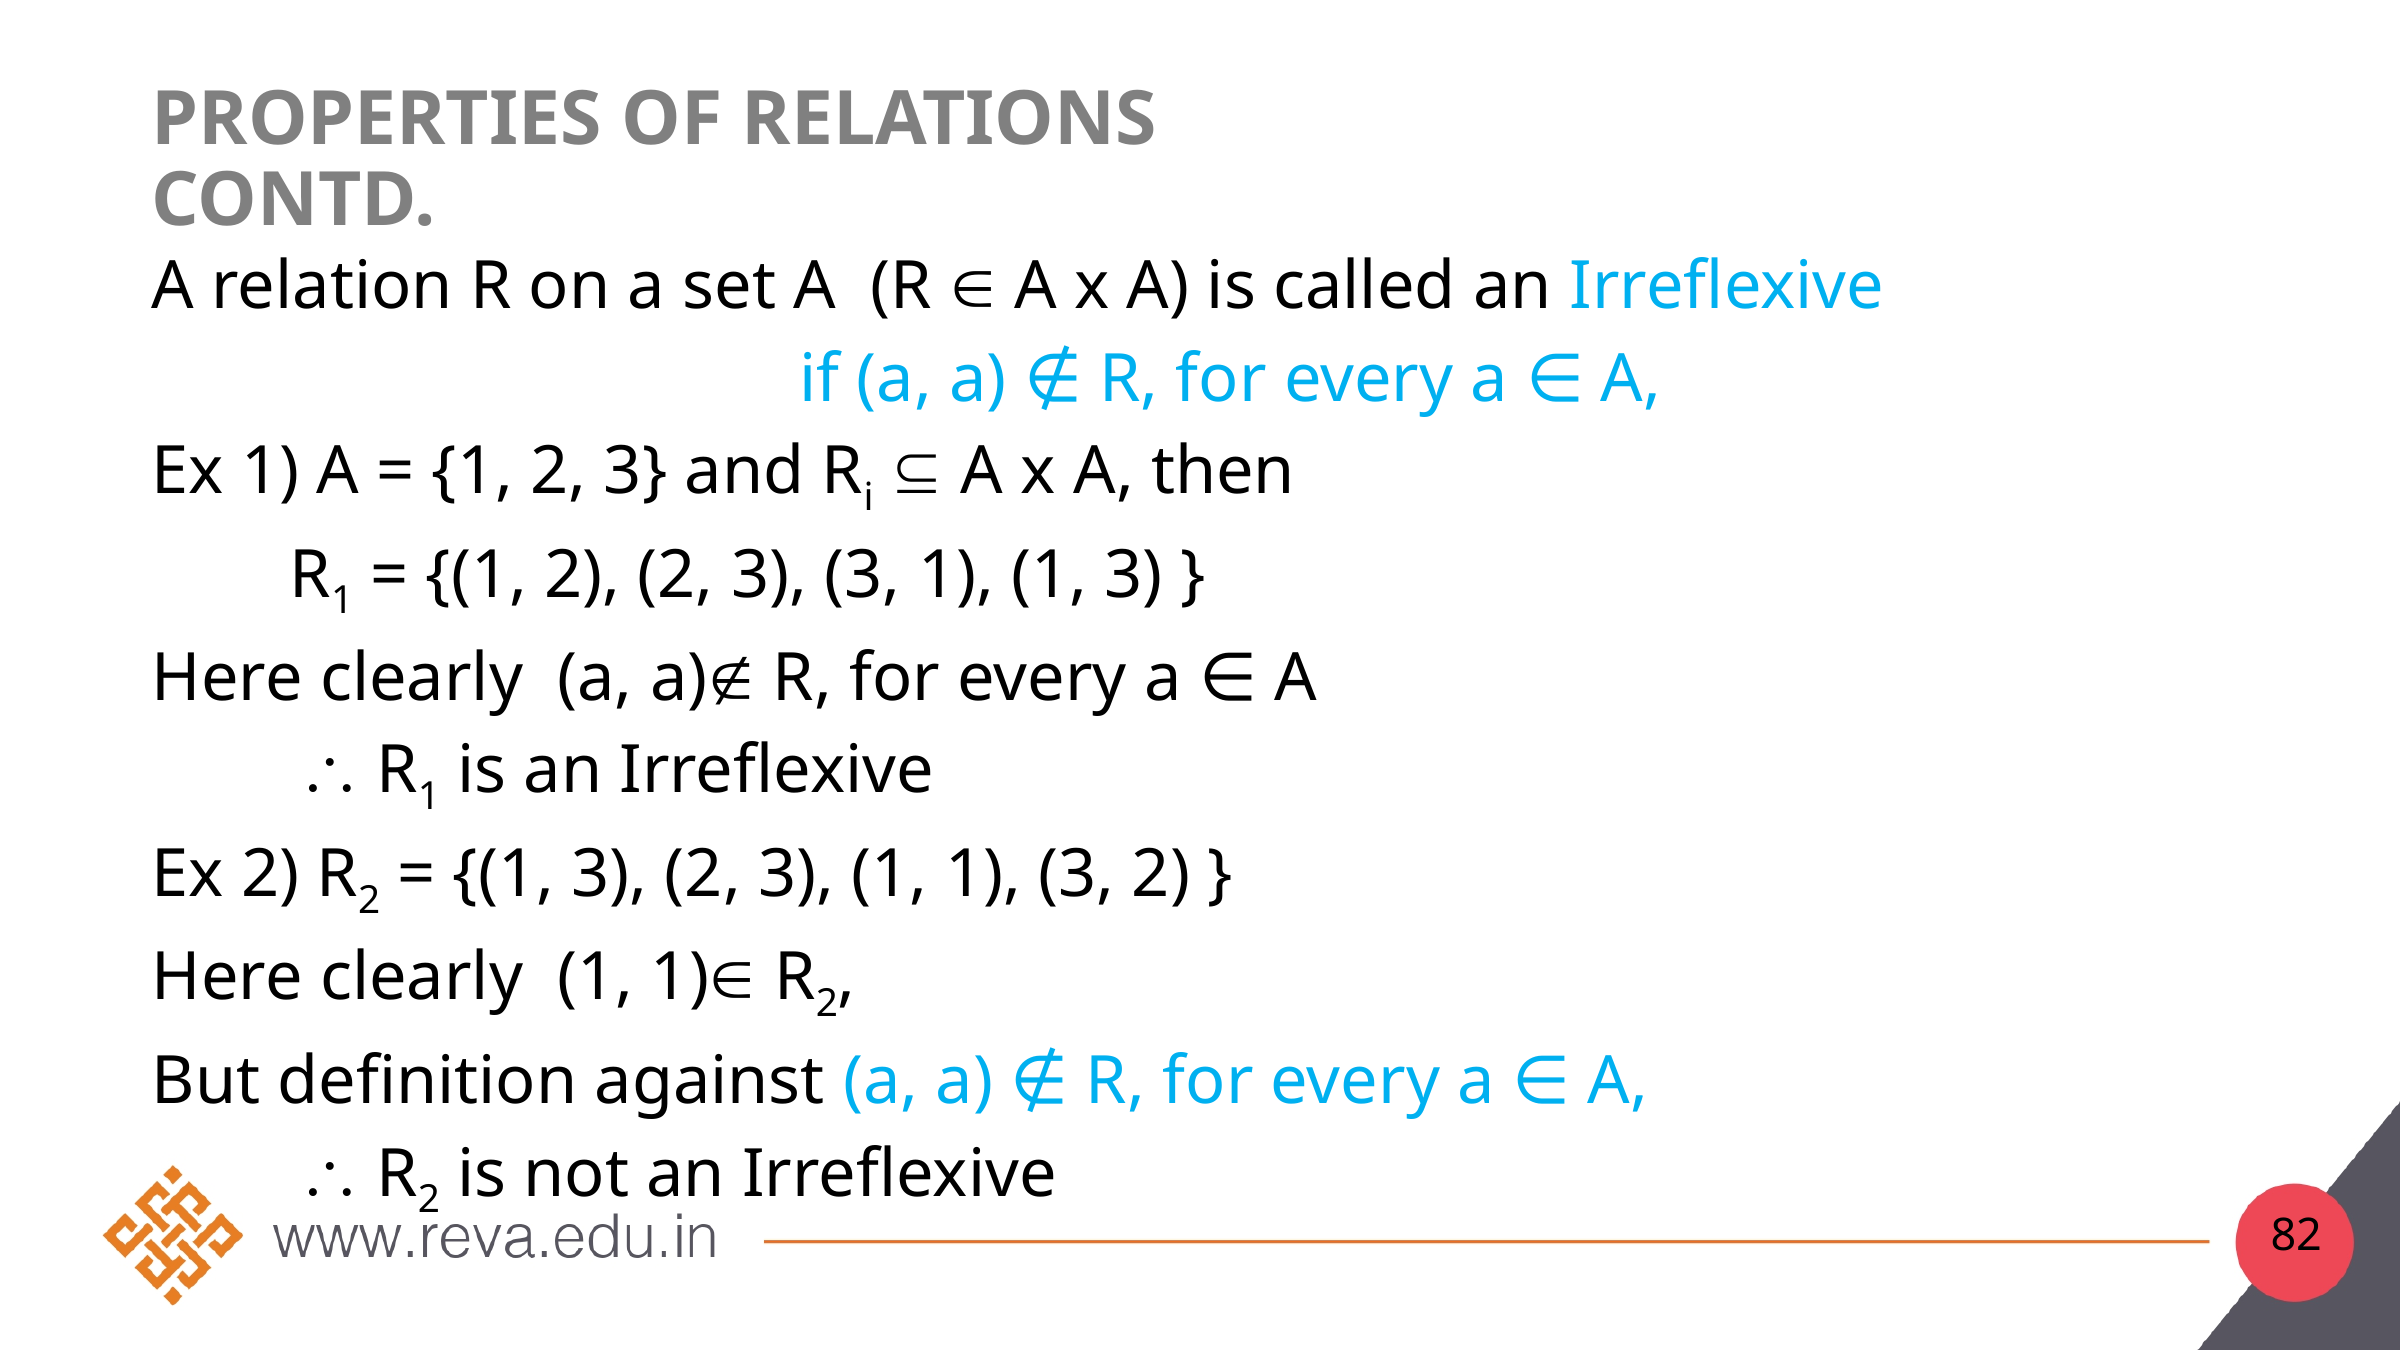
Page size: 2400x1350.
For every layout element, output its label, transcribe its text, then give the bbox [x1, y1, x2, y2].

title Properties of relations contd. [136, 77, 1463, 234]
text_box A relation R on a set A (R  A x A) is called an Irreflexive if (a, a) ∉ R, for every a ∈ A, Ex 1) A = {1, 2, 3} and Ri  A x A, then R1 = {(1, 2), (2, 3), (3, 1), (1, 3) } Here clearly (a, a) R, for every a ∈ A  R1 is an Irreflexive Ex 2) R2 = {(1, 3), (2, 3), (1, 1), (3, 2) } Here clearly (1, 1) R2, But definition against (a, a) ∉ R, for every a ∈ A,  R2 is not an Irreflexive [136, 234, 2325, 1228]
picture [0, 0, 2400, 1350]
slide_number 82 [2237, 1200, 2355, 1272]
